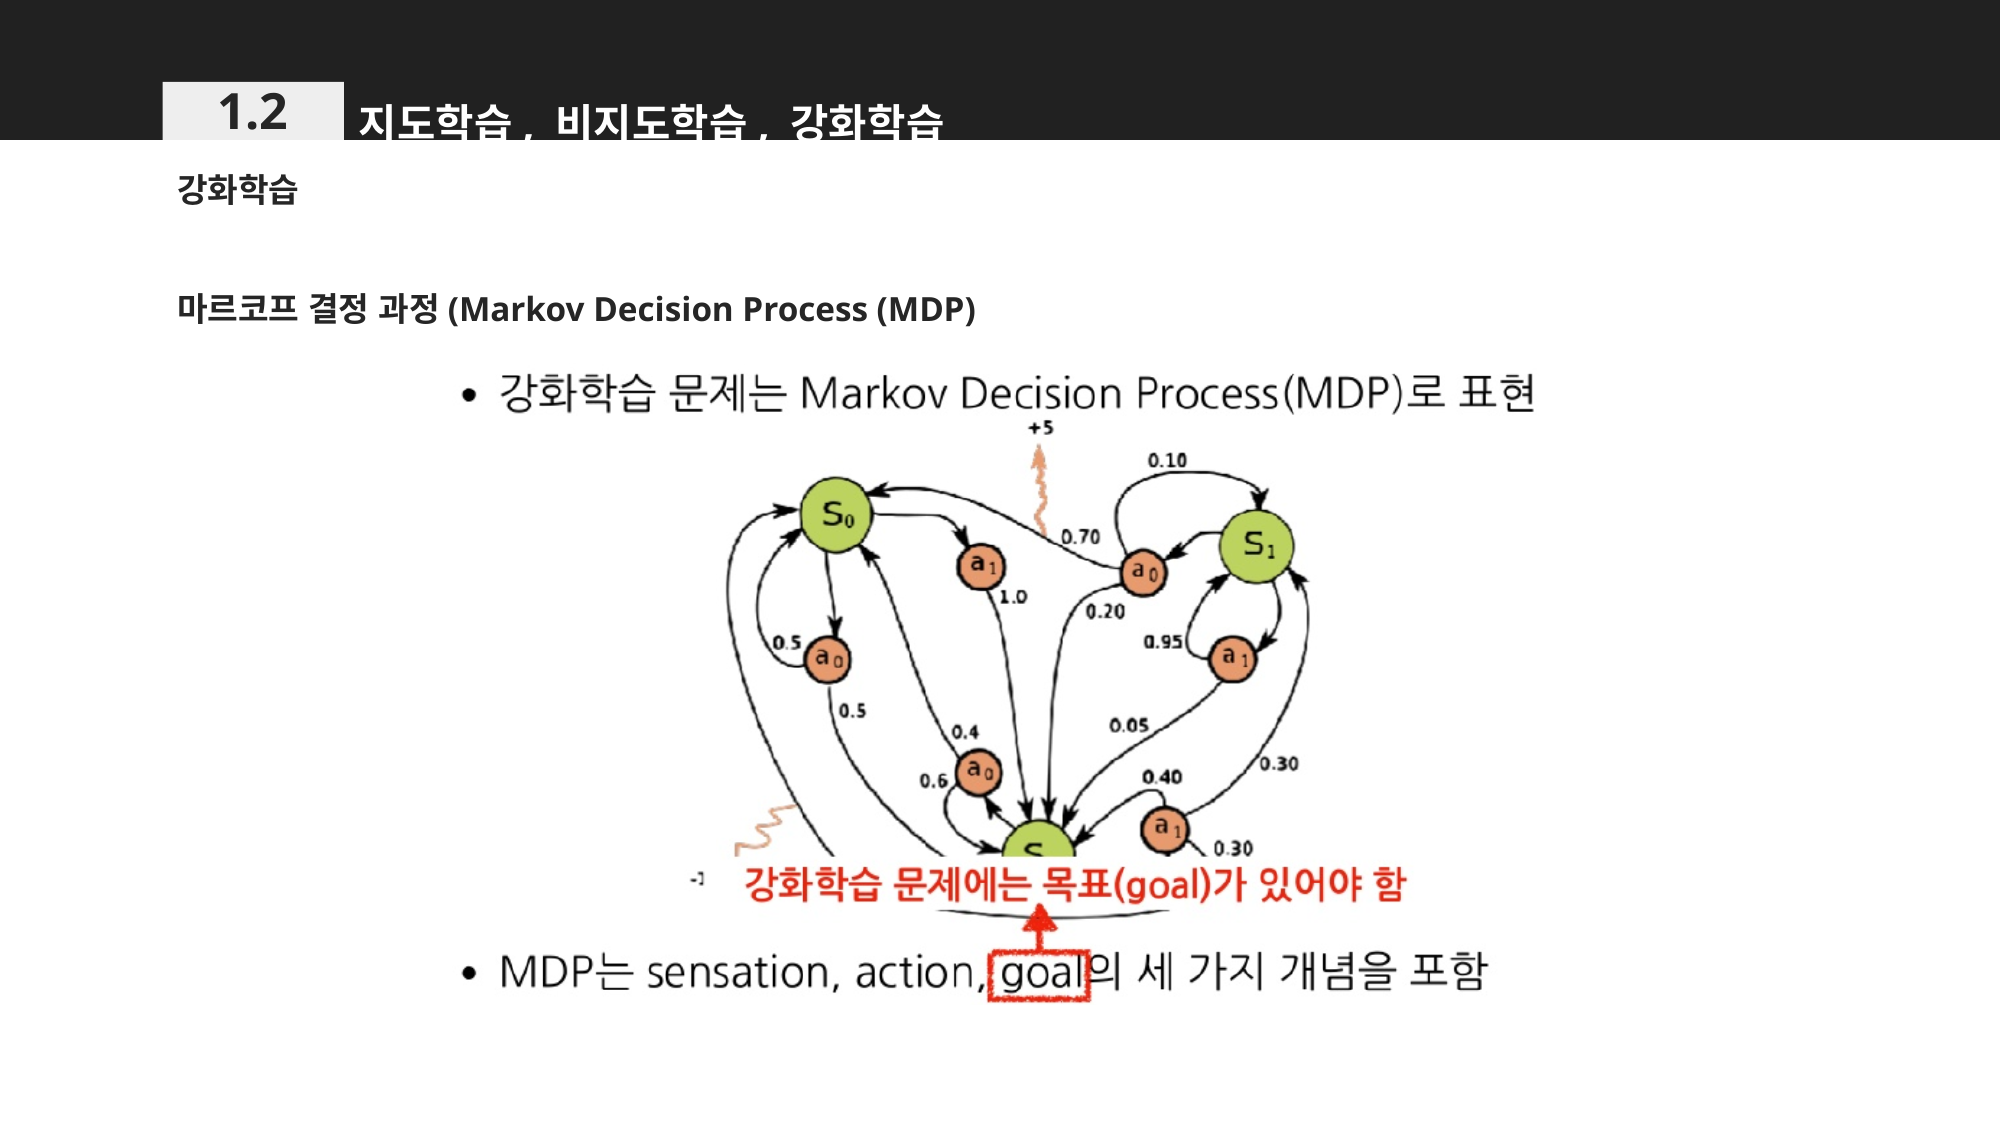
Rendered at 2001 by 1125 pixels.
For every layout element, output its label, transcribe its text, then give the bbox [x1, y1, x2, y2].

picture [451, 360, 1552, 1005]
text_box 지도학습, 비지도학습, 강화학습 [343, 65, 1180, 156]
text_box 1.2 [202, 72, 304, 141]
text_box [304, 81, 345, 141]
text_box [0, 0, 2000, 141]
text_box [161, 81, 202, 141]
text_box 강화학습 마르코프 결정 과정(Markov Decision Process (MDP) [162, 141, 1168, 336]
